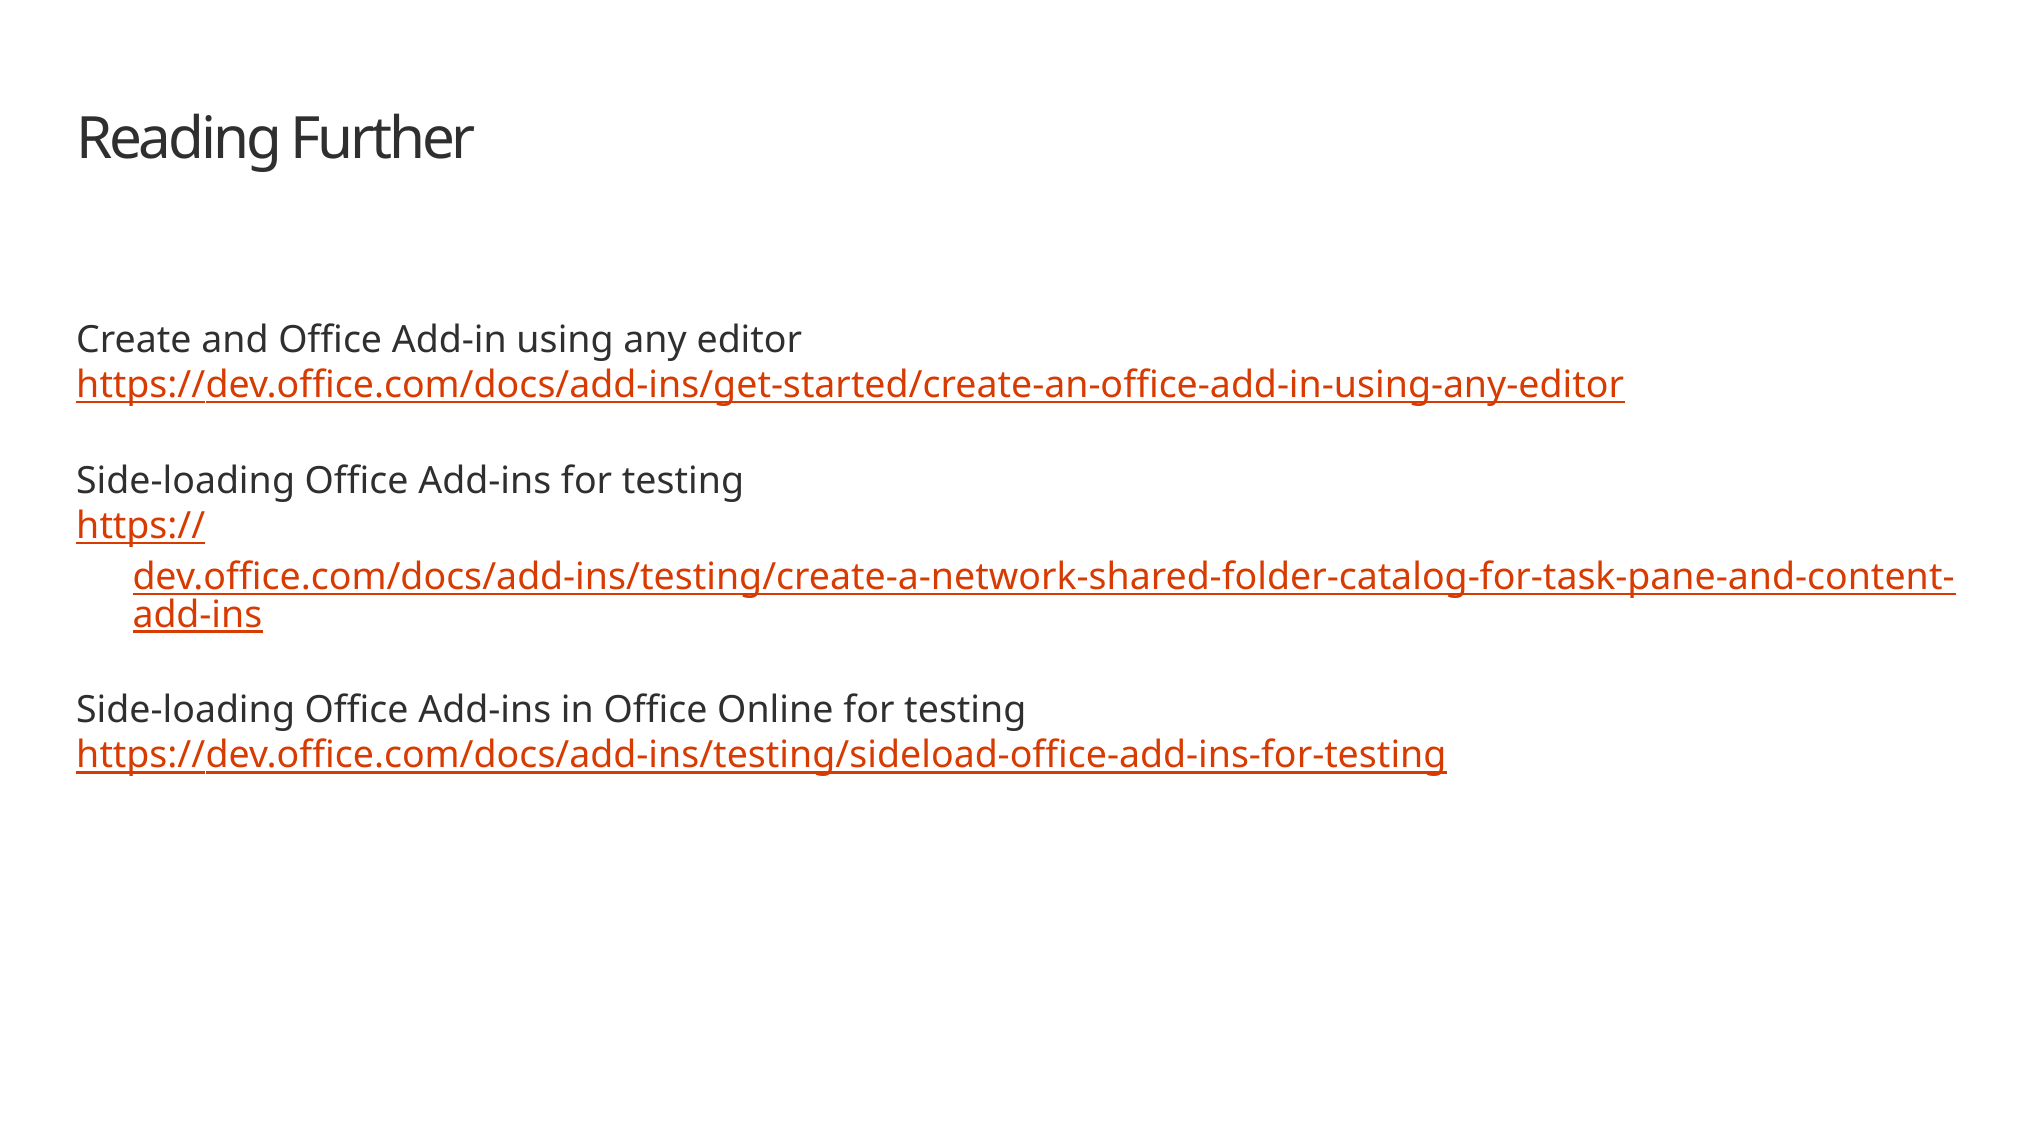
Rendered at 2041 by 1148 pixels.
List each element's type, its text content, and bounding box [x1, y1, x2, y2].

list Create and Office Add-in using any editor https://dev.office.com/docs/add-ins/get-started/create-an-office-add-in-using-any-editor Side-loading Office Add-ins for testing https://dev.office.com/docs/add-ins/testing/create-a-network-shared-folder-catalog-for-task-pane-and-content-add-ins Side-loading Office Add-ins in Office Online for testing https://dev.office.com/docs/add-ins/testing/sideload-office-add-ins-for-testing [76, 314, 1969, 770]
title Reading Further [76, 103, 1969, 172]
